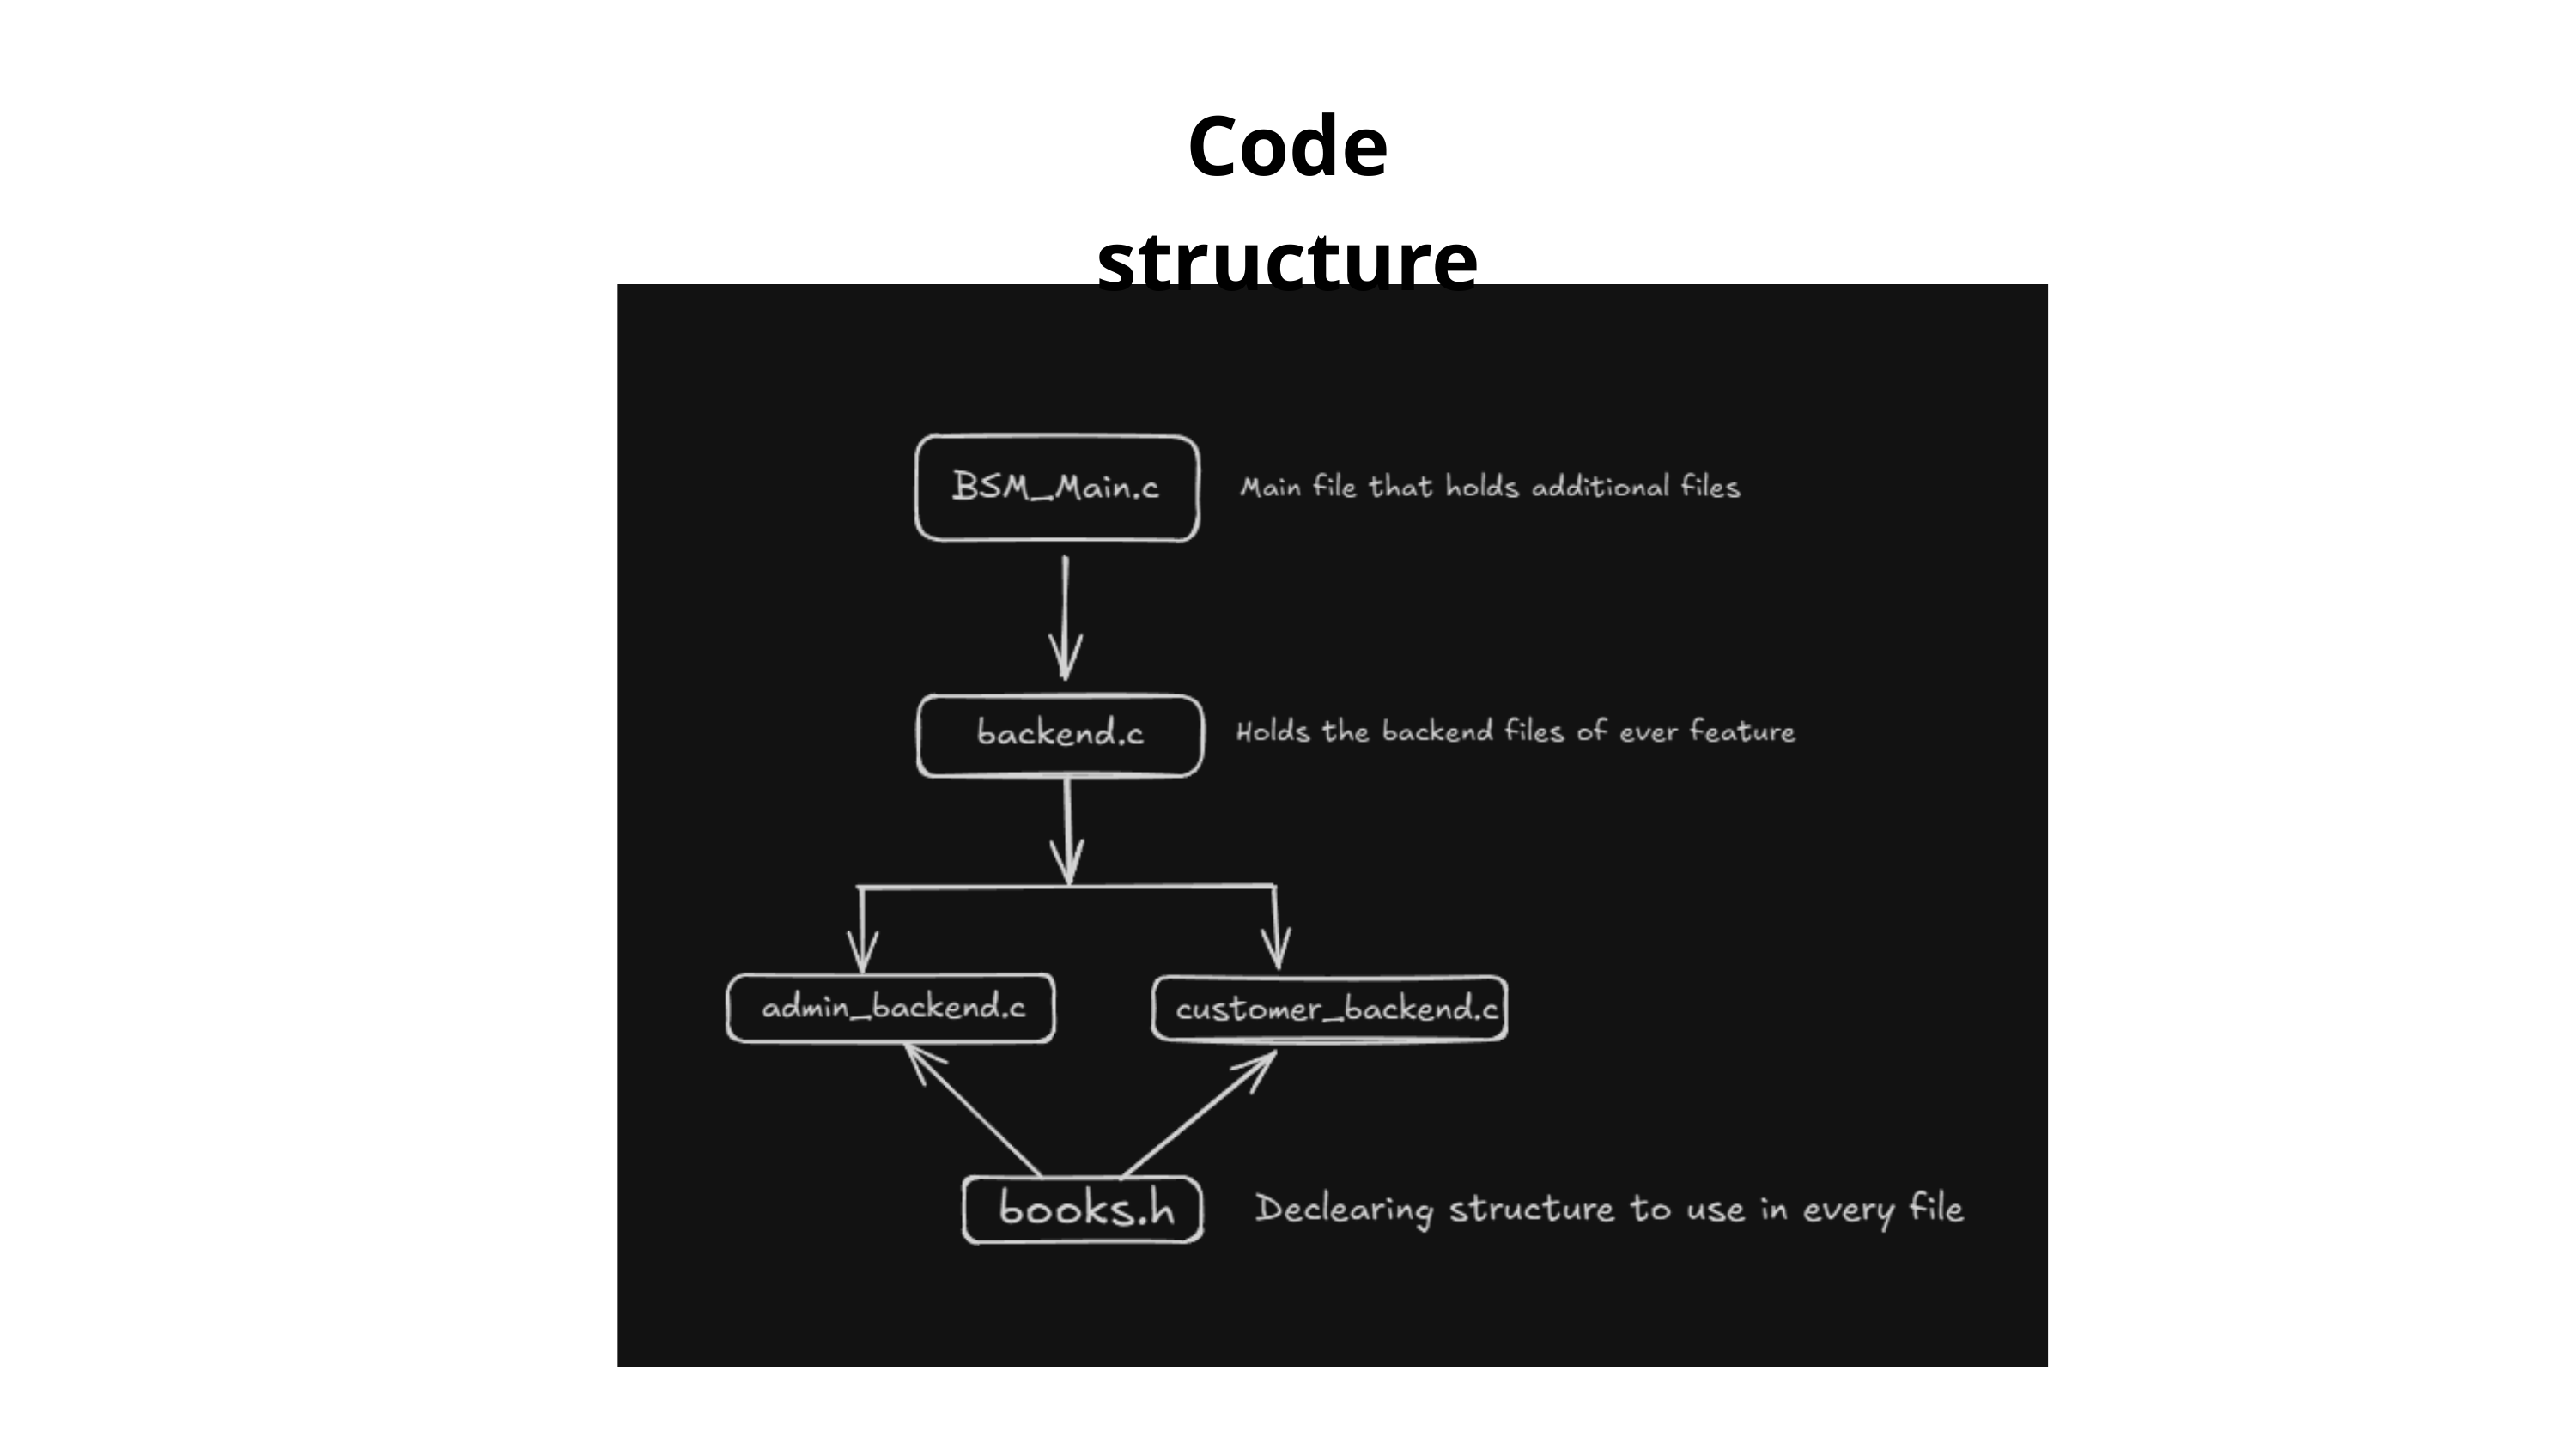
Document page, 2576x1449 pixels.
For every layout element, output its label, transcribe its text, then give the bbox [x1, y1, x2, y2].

text_box Code structure [985, 76, 1591, 307]
text_box [617, 284, 2049, 1367]
